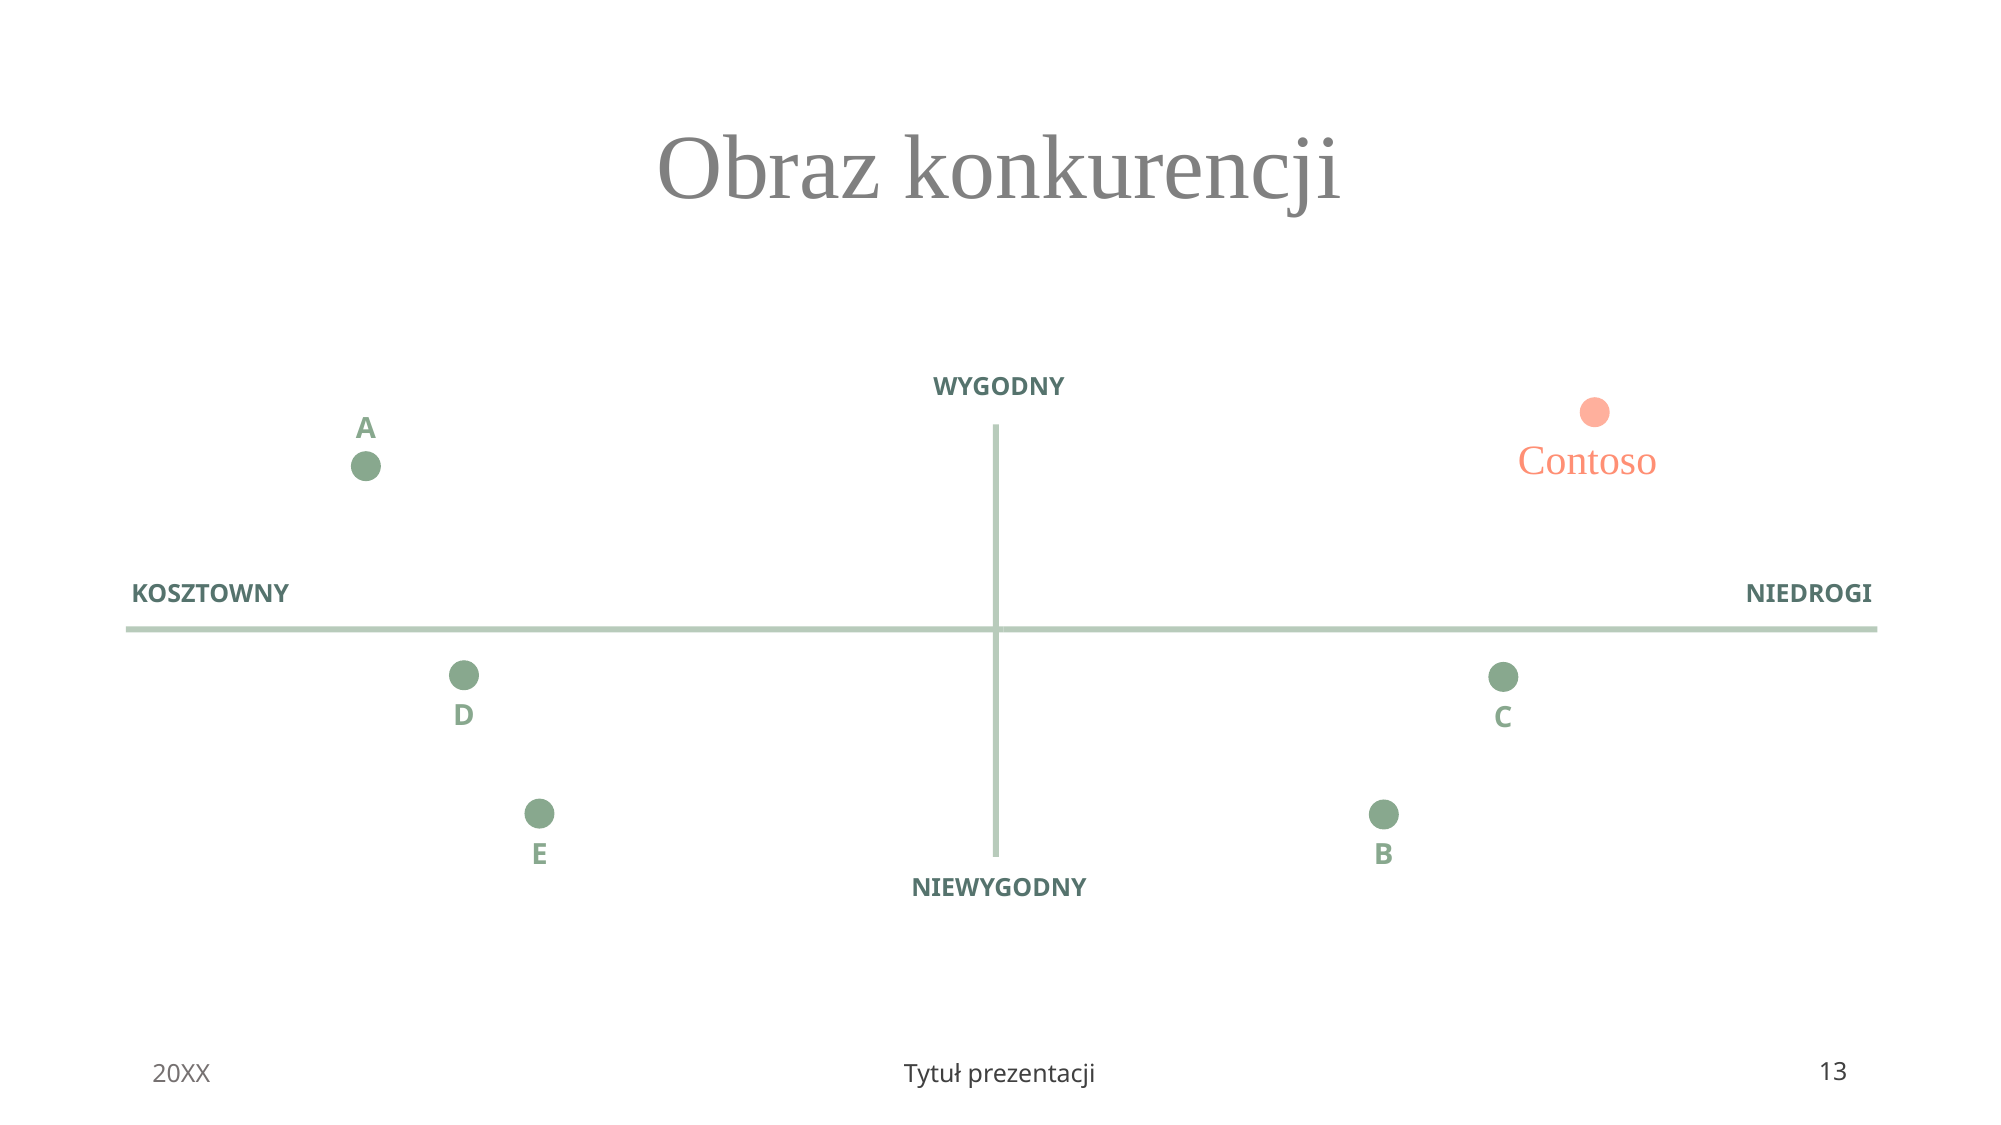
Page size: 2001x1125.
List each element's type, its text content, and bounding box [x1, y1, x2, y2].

text_box [1367, 798, 1400, 831]
text_box A [193, 402, 539, 452]
text_box E [366, 827, 712, 878]
list KOSZTOWNY [116, 573, 477, 619]
text_box [1487, 660, 1520, 693]
text_box C [1330, 690, 1676, 741]
text_box [447, 659, 481, 692]
text_box [349, 450, 382, 483]
slide_number 20XX [137, 1042, 588, 1103]
slide_number 13 [1412, 1042, 1863, 1103]
text_box Contoso [1463, 425, 1712, 491]
text_box [1578, 396, 1611, 429]
text_box B [1211, 828, 1557, 878]
list NIEDROGI [1527, 573, 1888, 619]
text_box D [291, 688, 637, 739]
text_box [523, 797, 556, 830]
title Obraz konkurencji [137, 59, 1863, 278]
list NIEWYGODNY [819, 867, 1179, 913]
list WYGODNY [819, 366, 1179, 412]
footer Tytuł prezentacji [662, 1042, 1338, 1103]
